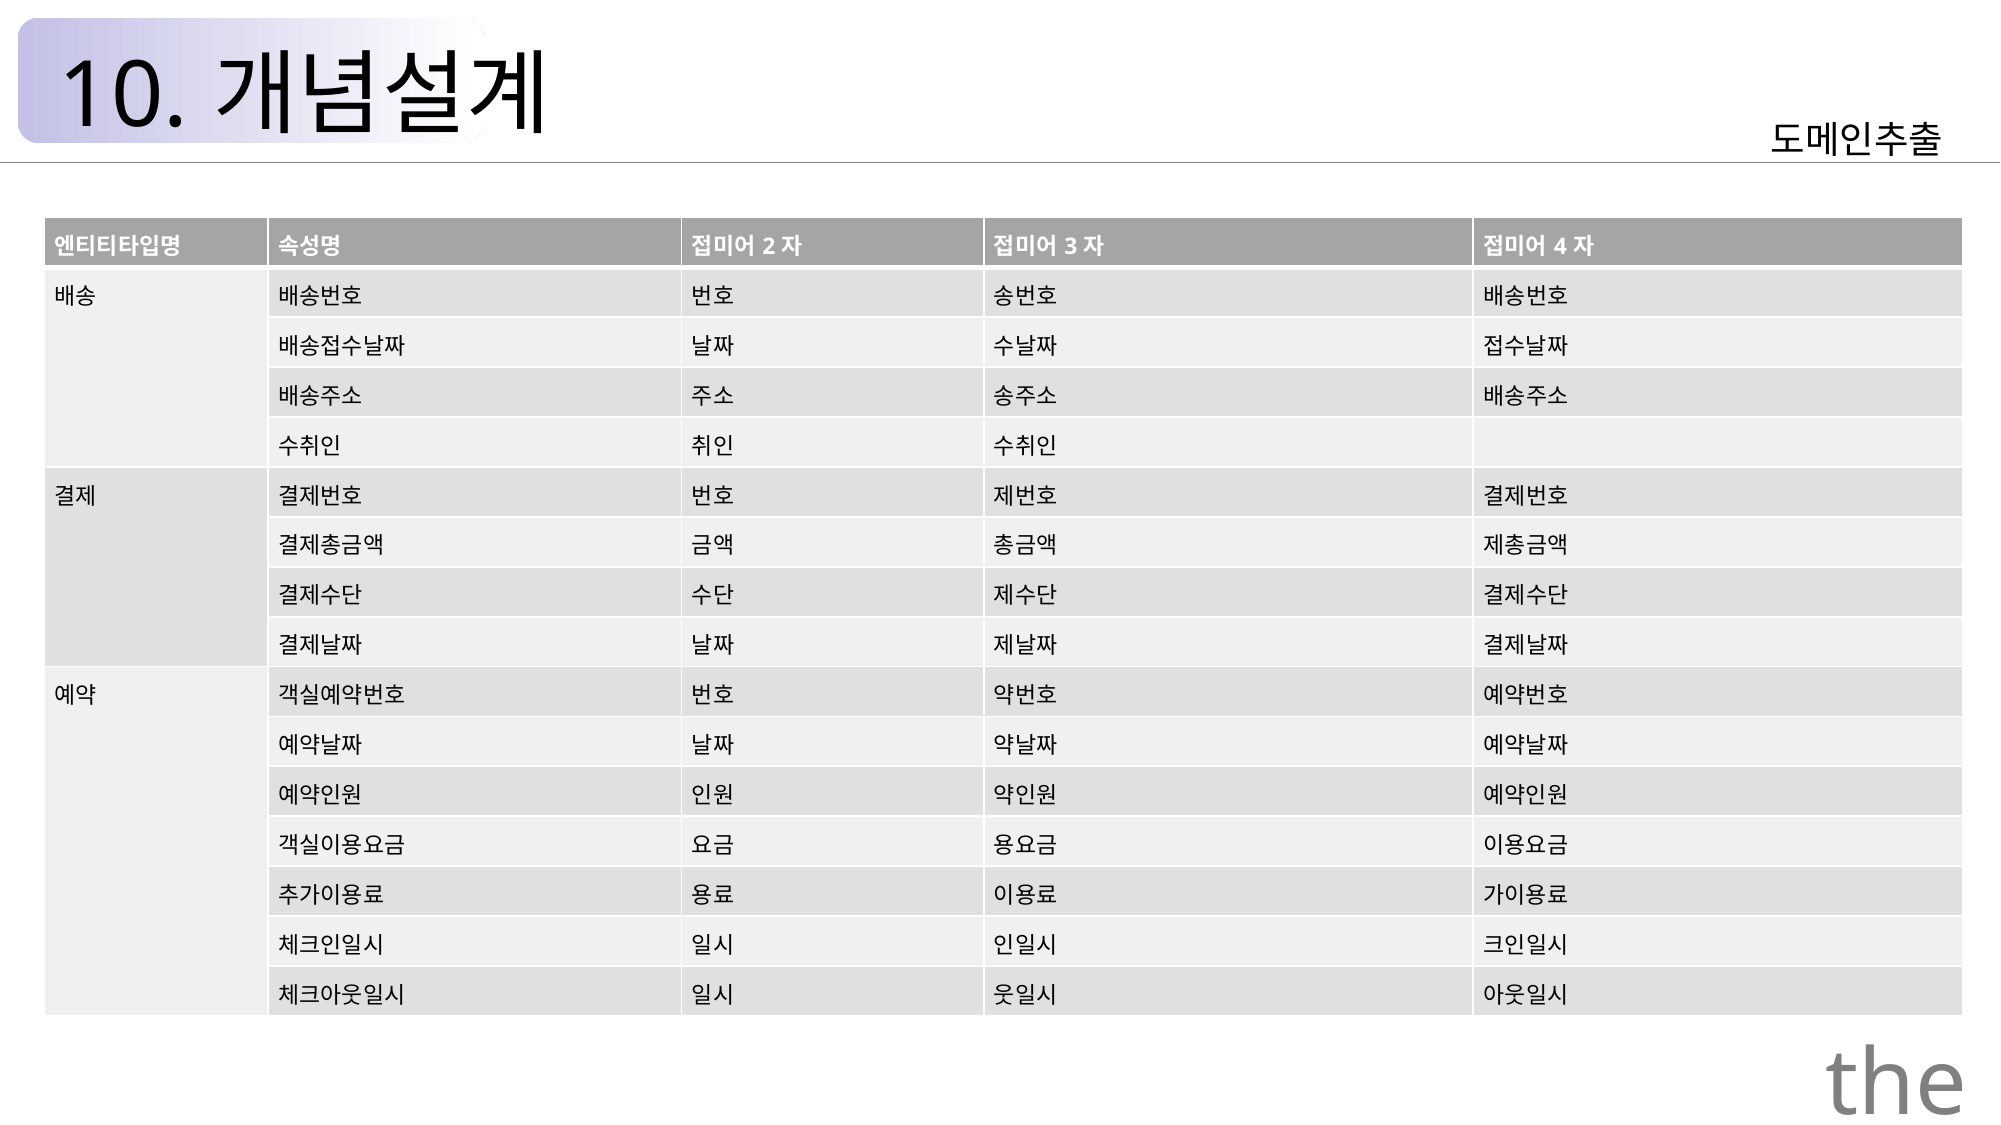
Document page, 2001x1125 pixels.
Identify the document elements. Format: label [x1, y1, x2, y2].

table_cell [985, 717, 1472, 765]
table_cell [985, 618, 1472, 666]
table_cell [1474, 667, 1962, 716]
table_cell [682, 917, 983, 965]
table_cell [682, 318, 983, 366]
table_cell [1474, 568, 1962, 616]
table_cell [1474, 318, 1962, 366]
table_cell [985, 667, 1472, 716]
table_cell [269, 318, 681, 366]
table_cell [682, 817, 983, 865]
table_cell [269, 867, 681, 915]
table_cell [45, 468, 267, 666]
table_cell [985, 368, 1472, 416]
table_cell [269, 518, 681, 566]
table_cell [1474, 817, 1962, 865]
table_cell [985, 418, 1472, 466]
table_cell [682, 368, 983, 416]
table_cell [269, 717, 681, 765]
table_cell [1474, 468, 1962, 516]
table_cell [1474, 967, 1962, 1015]
table_cell [1474, 867, 1962, 915]
table_cell [269, 667, 681, 716]
table_cell [269, 767, 681, 815]
table_cell [985, 967, 1472, 1015]
table_cell [1474, 767, 1962, 815]
text_box [0, 0, 2000, 200]
table_cell [269, 817, 681, 865]
table_cell [682, 468, 983, 516]
table_cell [1474, 368, 1962, 416]
table_cell [269, 418, 681, 466]
table_cell [682, 867, 983, 915]
table_cell [682, 967, 983, 1015]
table_cell [682, 418, 983, 466]
table_header [45, 218, 267, 265]
table_cell [682, 518, 983, 566]
table_cell [682, 717, 983, 765]
table_cell [682, 568, 983, 616]
table_cell [1474, 418, 1962, 466]
table_cell [269, 270, 681, 316]
table_header [1474, 218, 1962, 265]
table_cell [269, 368, 681, 416]
table_cell [1474, 270, 1962, 316]
table_cell [985, 518, 1472, 566]
table_cell [985, 867, 1472, 915]
text_box [1629, 1015, 1982, 1125]
table_cell [1474, 518, 1962, 566]
table_cell [985, 318, 1472, 366]
table_cell [985, 468, 1472, 516]
table_header [682, 218, 983, 265]
table_cell [269, 468, 681, 516]
table_cell [269, 568, 681, 616]
table_header [269, 218, 681, 265]
table_cell [682, 618, 983, 666]
table_cell [682, 270, 983, 316]
table_cell [1474, 917, 1962, 965]
table_cell [985, 270, 1472, 316]
table_cell [269, 967, 681, 1015]
table_cell [1474, 618, 1962, 666]
table_cell [985, 917, 1472, 965]
table_cell [45, 270, 267, 466]
table_cell [269, 917, 681, 965]
table_cell [985, 767, 1472, 815]
table_cell [682, 667, 983, 716]
table_cell [45, 667, 267, 1015]
table_cell [985, 568, 1472, 616]
table_header [985, 218, 1472, 265]
table_cell [1474, 717, 1962, 765]
table_cell [269, 618, 681, 666]
table_cell [985, 817, 1472, 865]
table_cell [682, 767, 983, 815]
